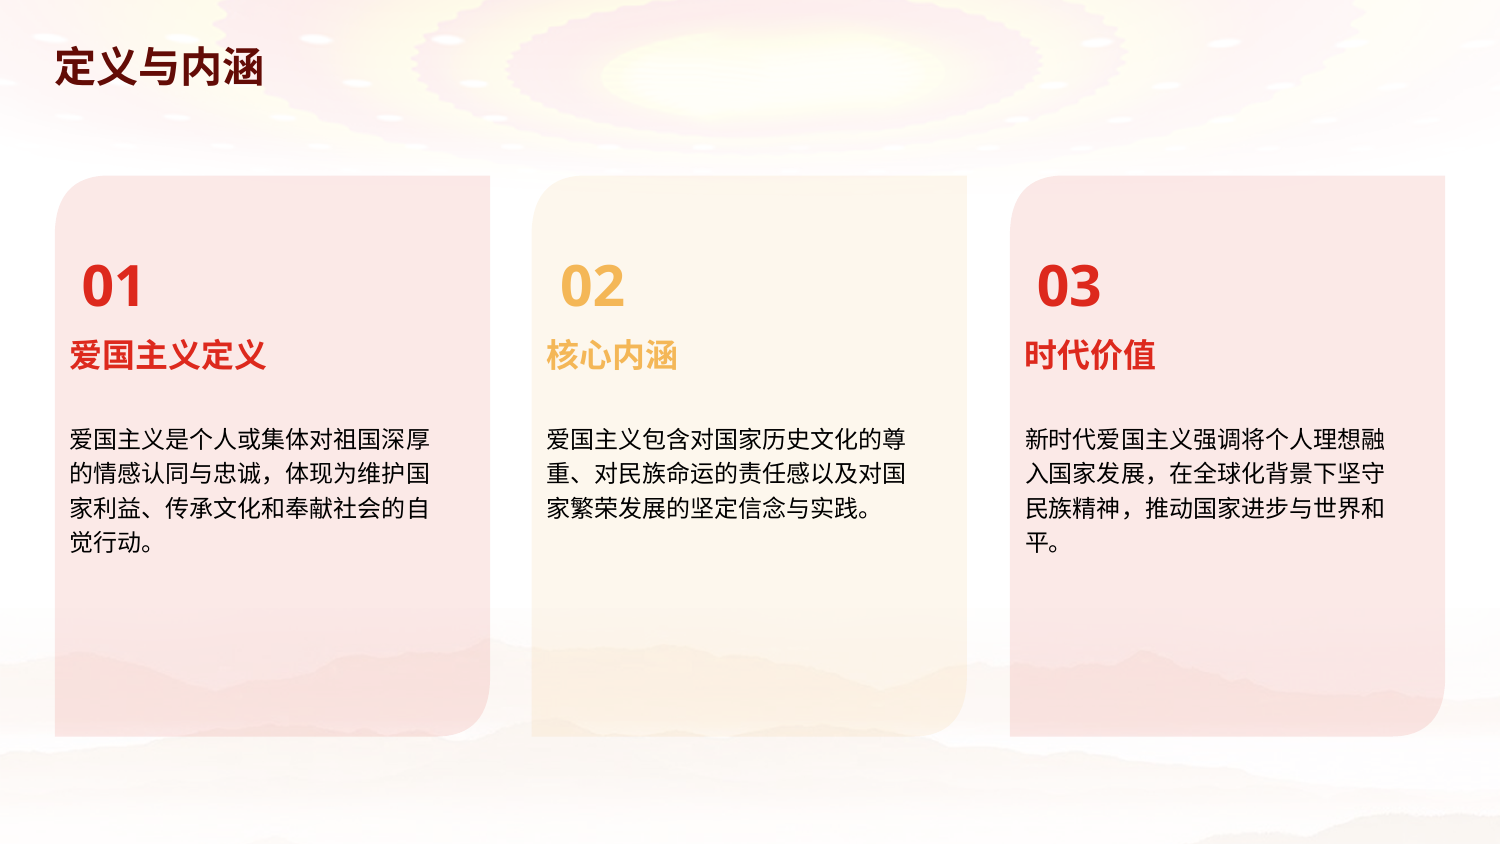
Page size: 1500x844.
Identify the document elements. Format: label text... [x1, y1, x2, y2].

text_box 爱国主义包含对国家历史文化的尊重、对民族命运的责任感以及对国家繁荣发展的坚定信念与实践。 [531, 403, 945, 537]
text_box 02 [545, 221, 727, 319]
text_box 时代价值 [1009, 319, 1400, 381]
text_box 03 [1021, 221, 1241, 319]
picture [0, 0, 1500, 844]
text_box 01 [66, 221, 291, 319]
text_box [531, 381, 967, 737]
text_box [54, 175, 491, 319]
text_box [54, 396, 491, 737]
text_box 新时代爱国主义强调将个人理想融入国家发展，在全球化背景下坚守民族精神，推动国家进步与世界和平。 [1009, 403, 1423, 572]
text_box [1009, 175, 1446, 737]
text_box [531, 175, 967, 319]
text_box 爱国主义定义 [54, 319, 491, 396]
text_box 定义与内涵 [39, 15, 1500, 106]
text_box 核心内涵 [531, 319, 967, 381]
text_box 爱国主义是个人或集体对祖国深厚的情感认同与忠诚，体现为维护国家利益、传承文化和奉献社会的自觉行动。 [54, 403, 468, 572]
